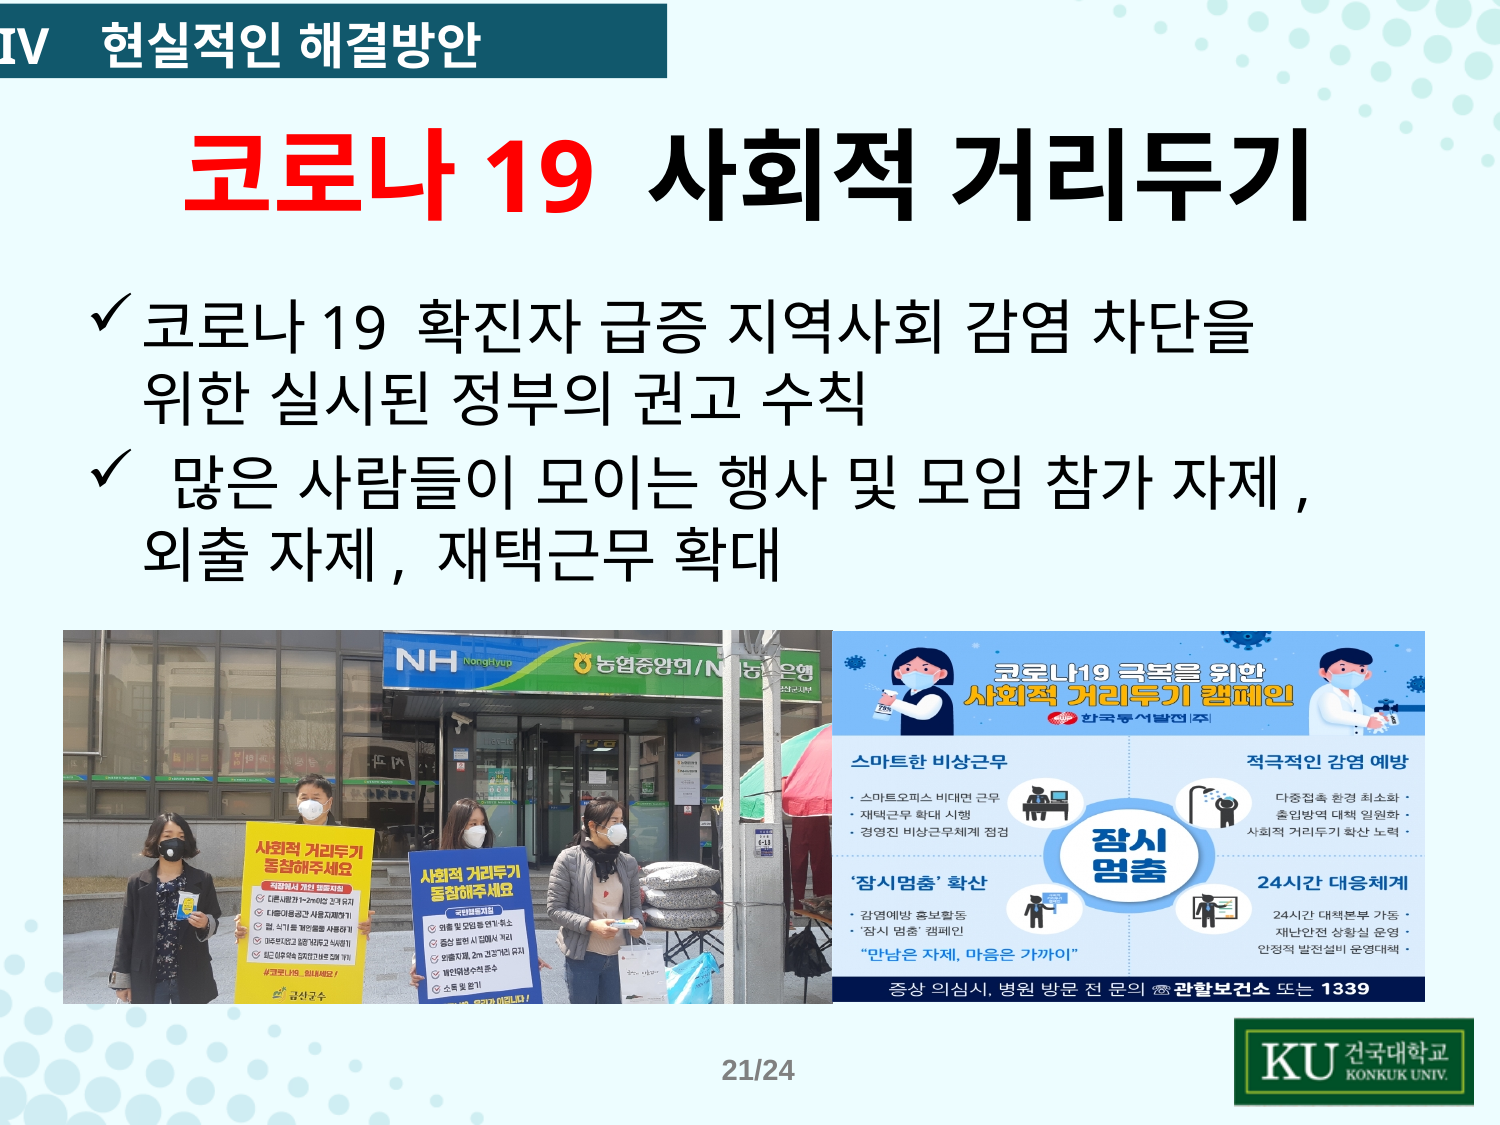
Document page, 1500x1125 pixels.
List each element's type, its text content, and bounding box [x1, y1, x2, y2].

text_box 21/24 [706, 1043, 810, 1094]
text_box IV 현실적인 해결방안 [0, 6, 498, 82]
title 코로나19 사회적 거리두기 [75, 78, 1425, 267]
text_box [0, 2, 669, 80]
list 코로나19 확진자 급증 지역사회 감염 차단을 위한 실시된 정부의 권고 수칙 많은 사람들이 모이는 행사 및 모임 참가 자제, 외출 자제, 재택근무 확대 [75, 283, 1341, 598]
picture [0, 0, 1500, 1125]
